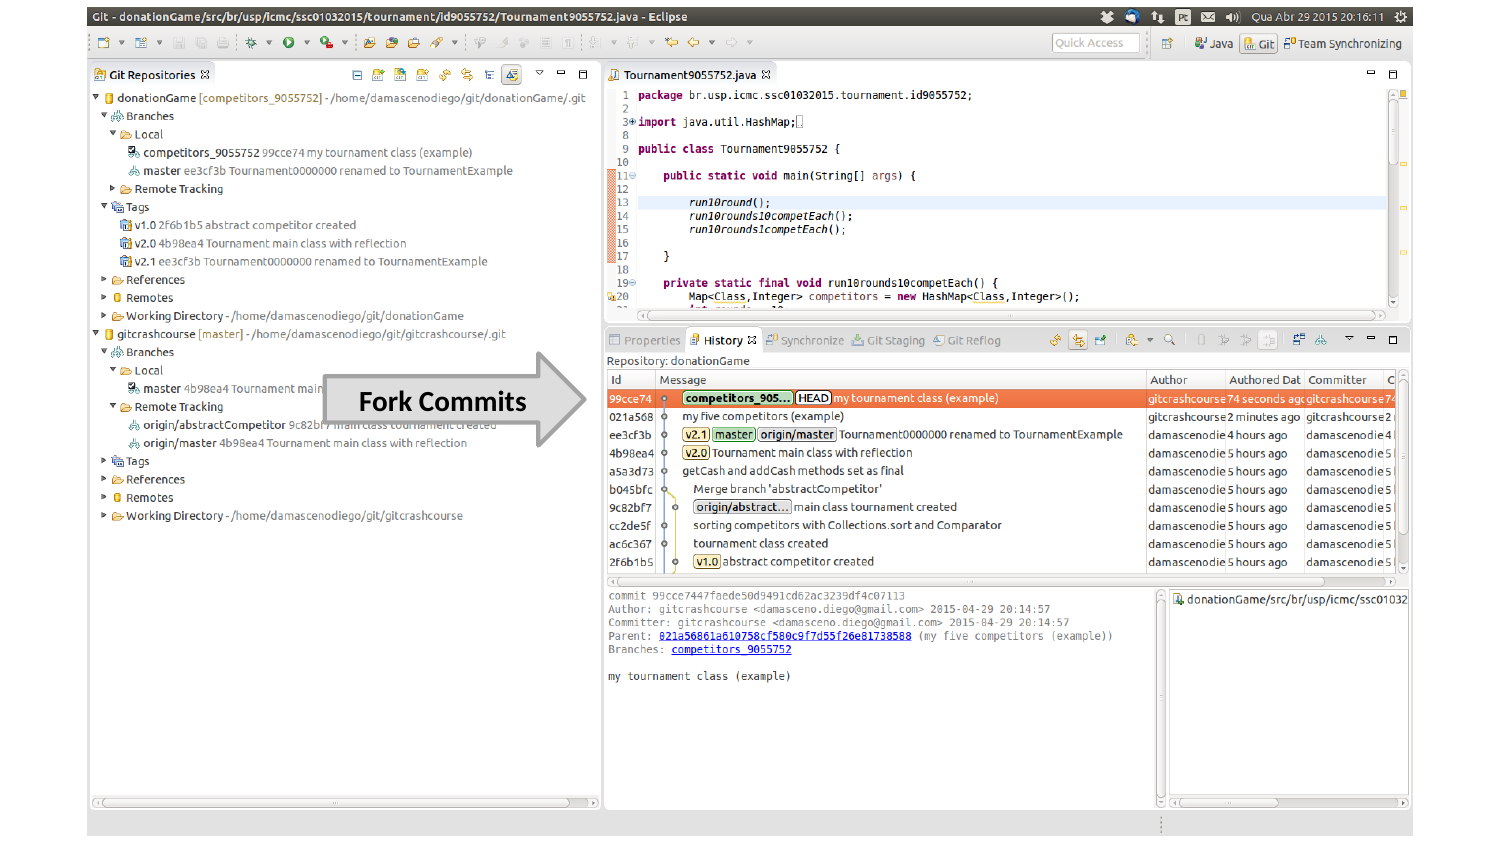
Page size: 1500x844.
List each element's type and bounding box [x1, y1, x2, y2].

list [87, 7, 1413, 837]
